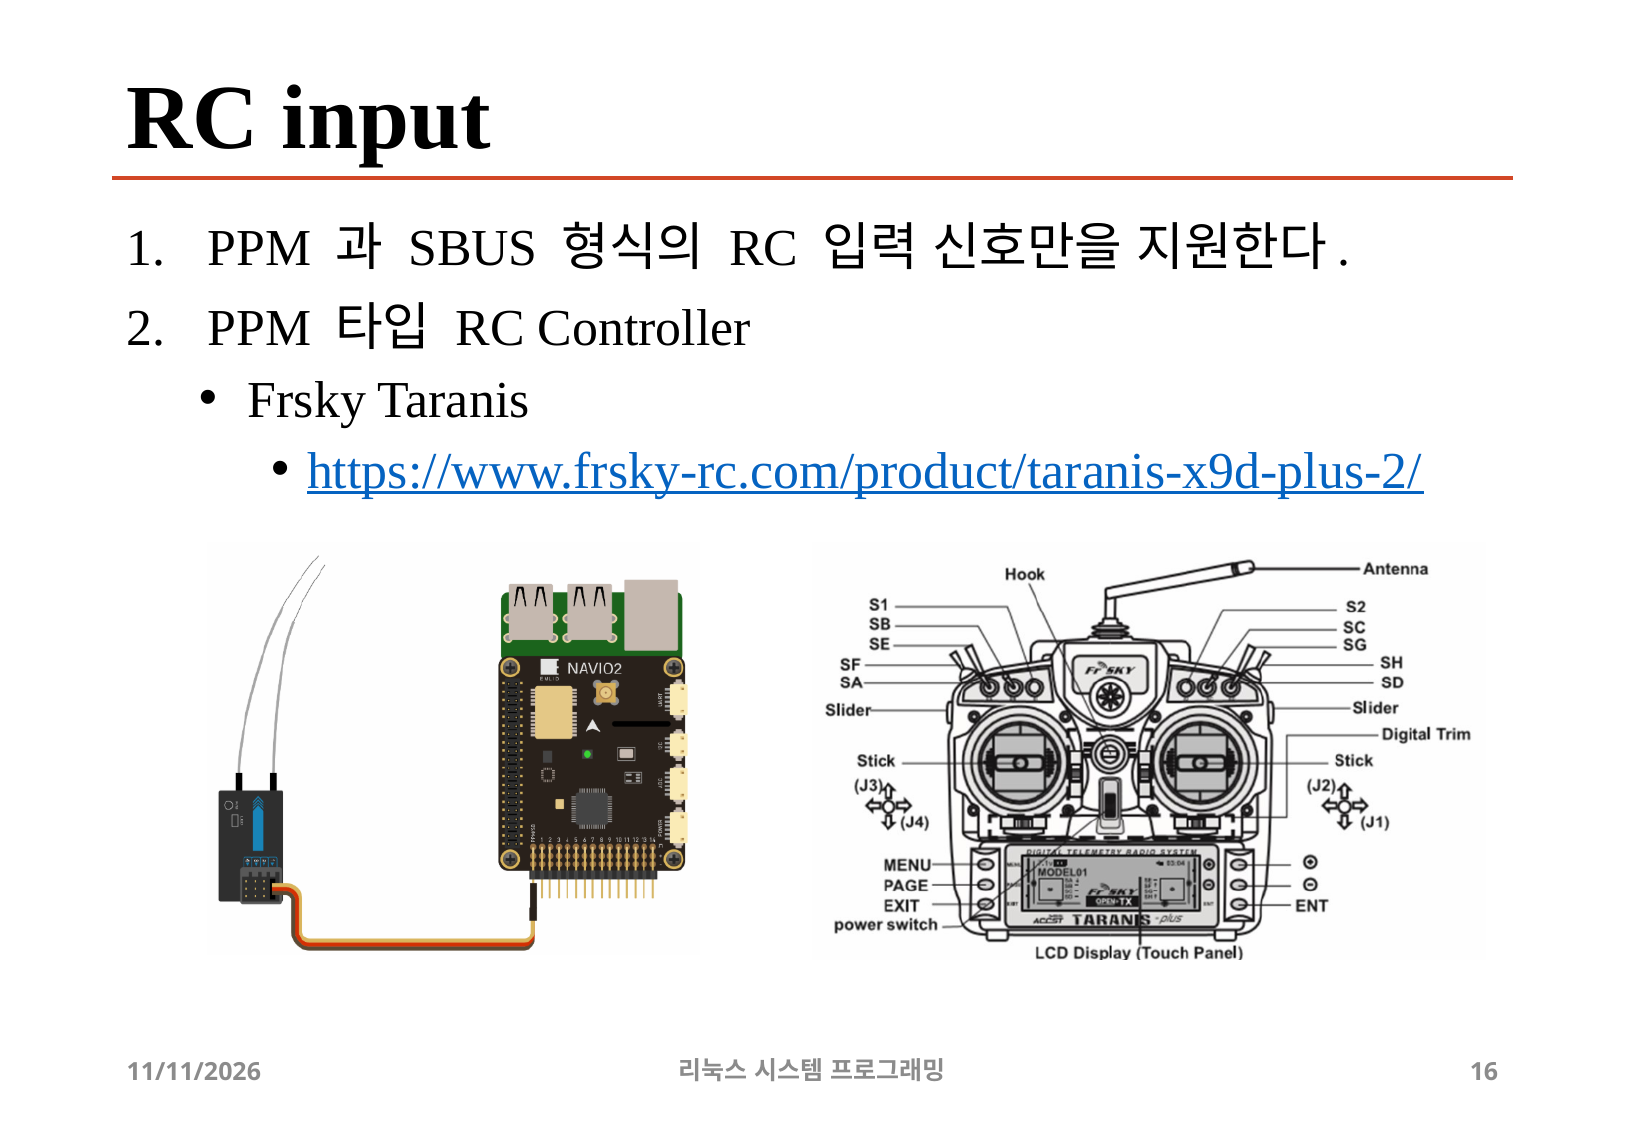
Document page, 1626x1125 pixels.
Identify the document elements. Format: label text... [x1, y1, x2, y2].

footer 리눅스 시스템 프로그래밍 [538, 1042, 1087, 1103]
picture [812, 542, 1486, 960]
title RC input [111, 59, 1514, 179]
picture [207, 542, 700, 955]
slide_number 16 [1433, 1042, 1514, 1103]
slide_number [111, 1042, 303, 1103]
list PPM 과 SBUS 형식의 RC 입력 신호만을 지원한다. PPM 타입 RC Controller Frsky Taranis https://www.frsky-rc.com/product/taranis-x9d-plus-2/ [111, 205, 1514, 510]
